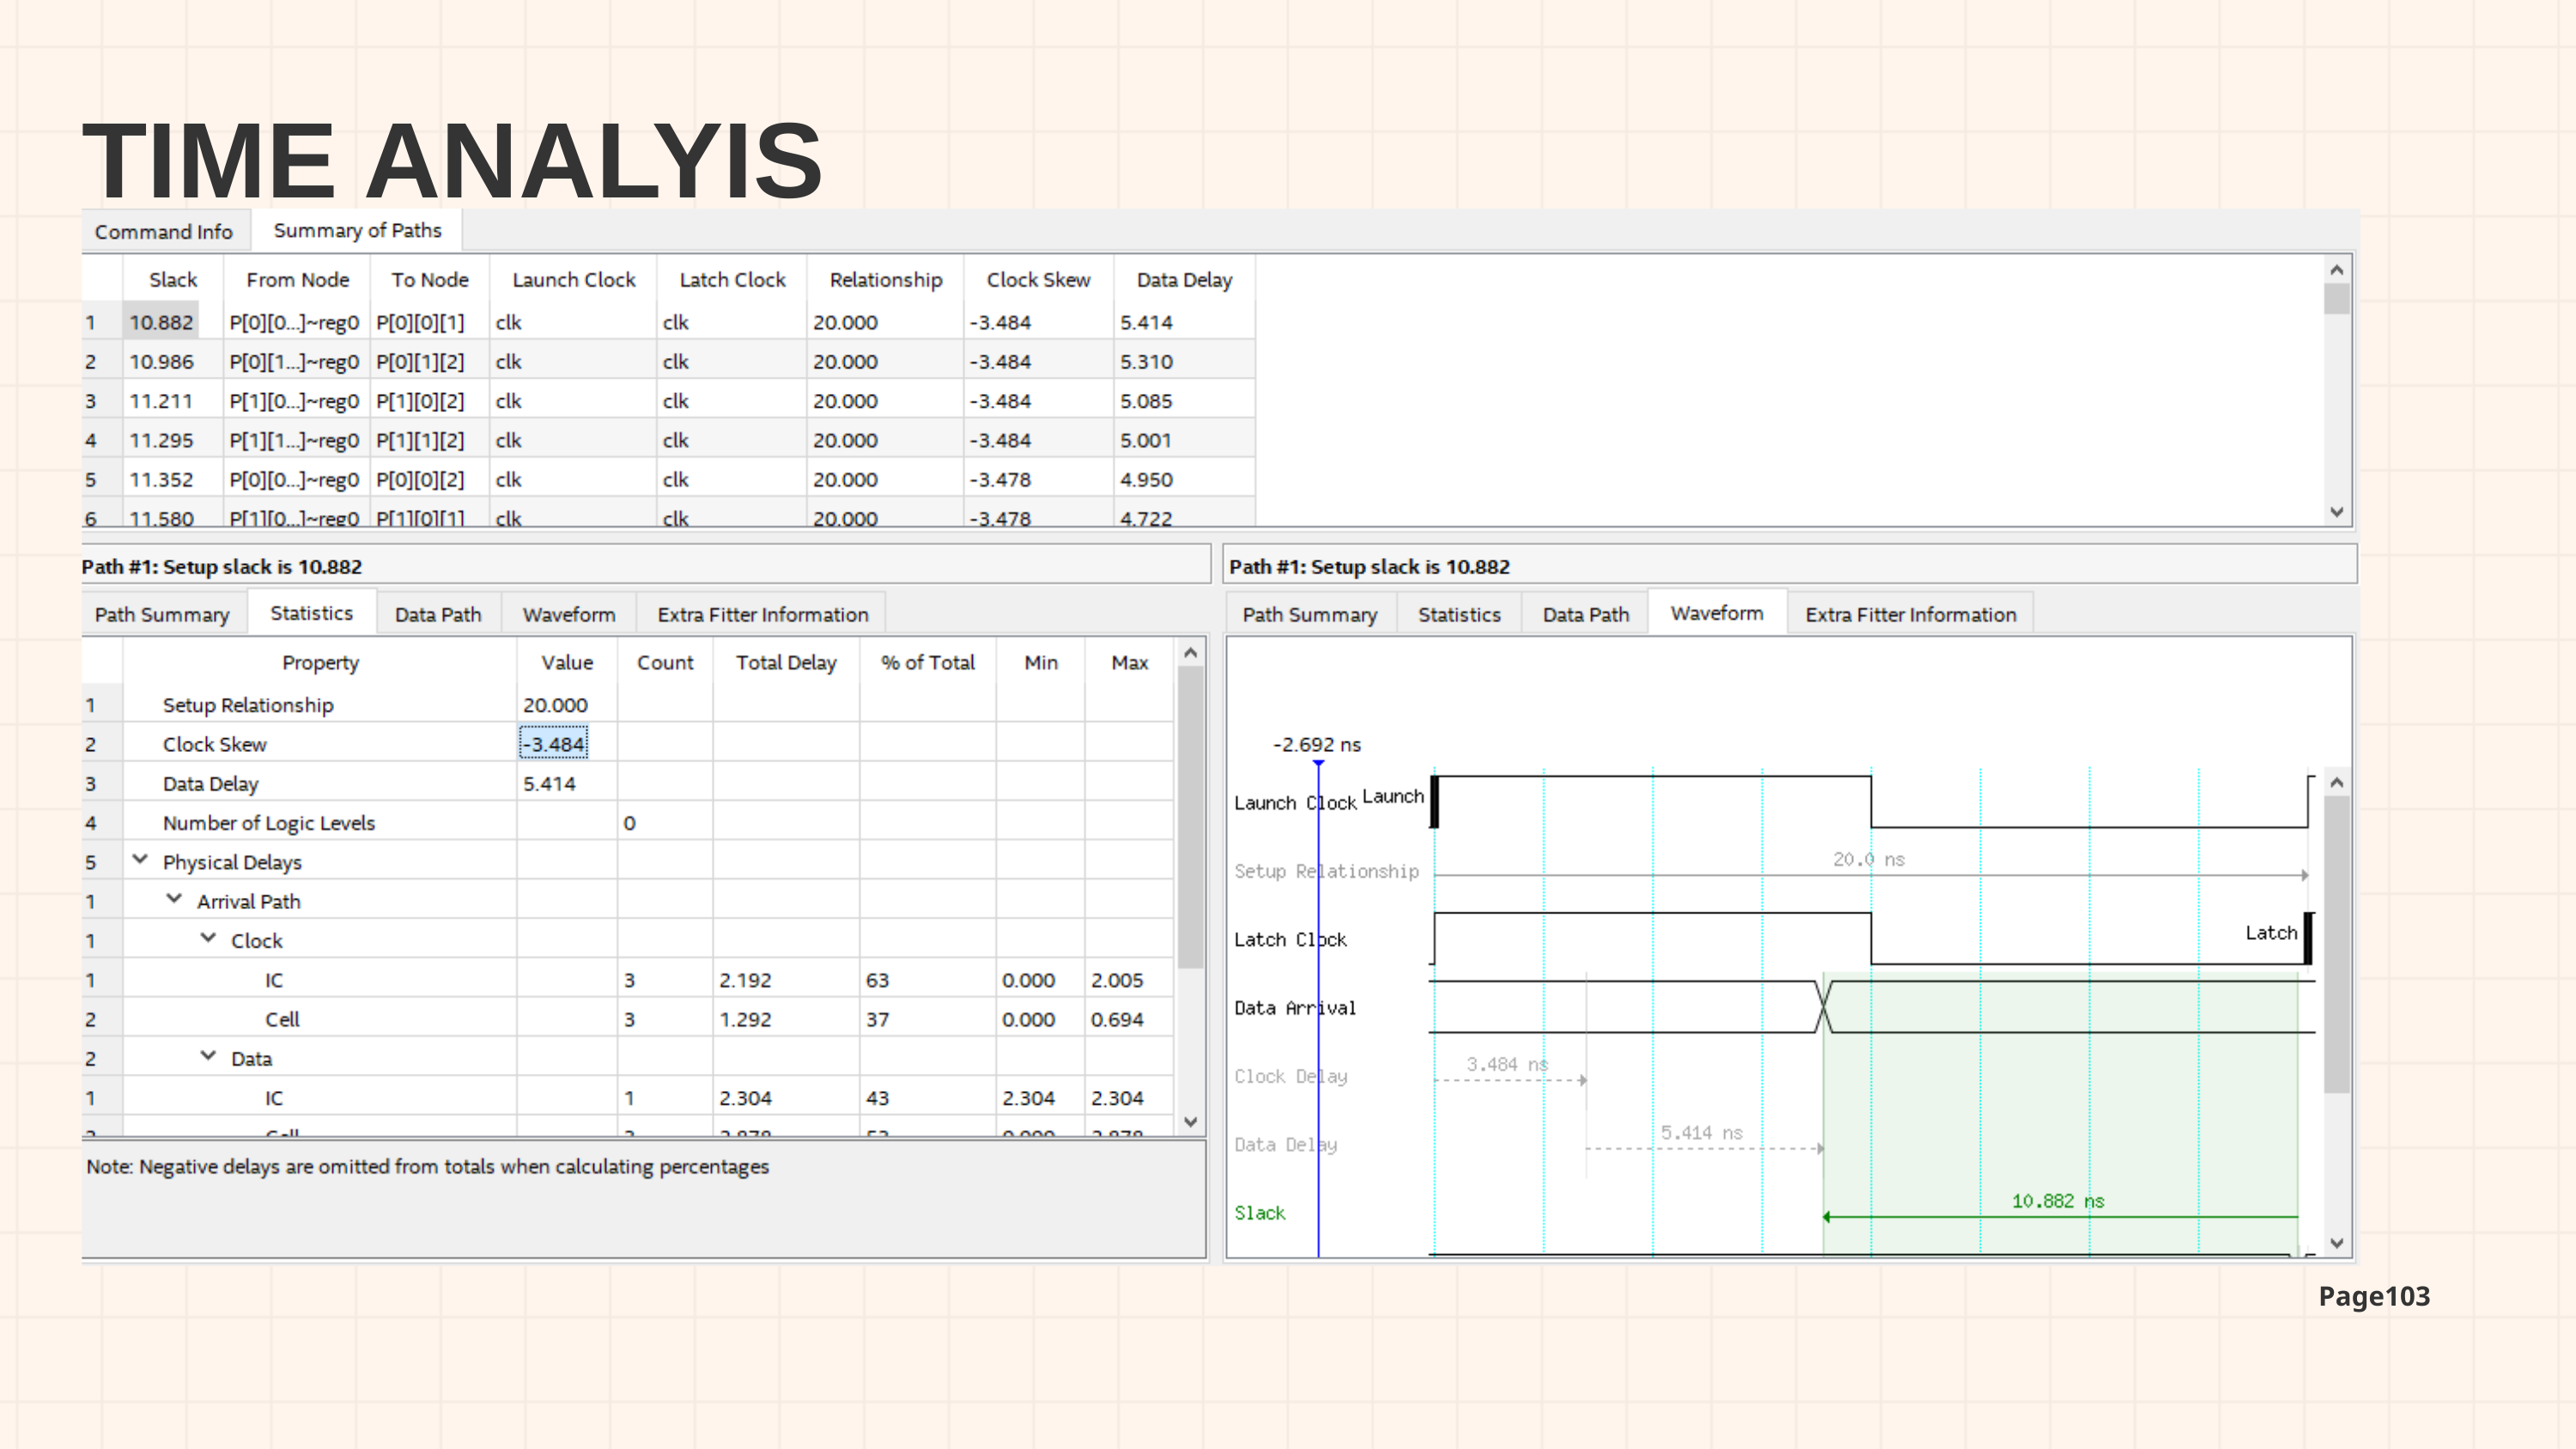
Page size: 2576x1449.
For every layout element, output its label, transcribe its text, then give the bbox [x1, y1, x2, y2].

text_box [0, 0, 2576, 1449]
text_box TIME ANALYIS [82, 39, 1078, 220]
text_box [82, 209, 2360, 1266]
text_box Page103 [2289, 1266, 2432, 1312]
